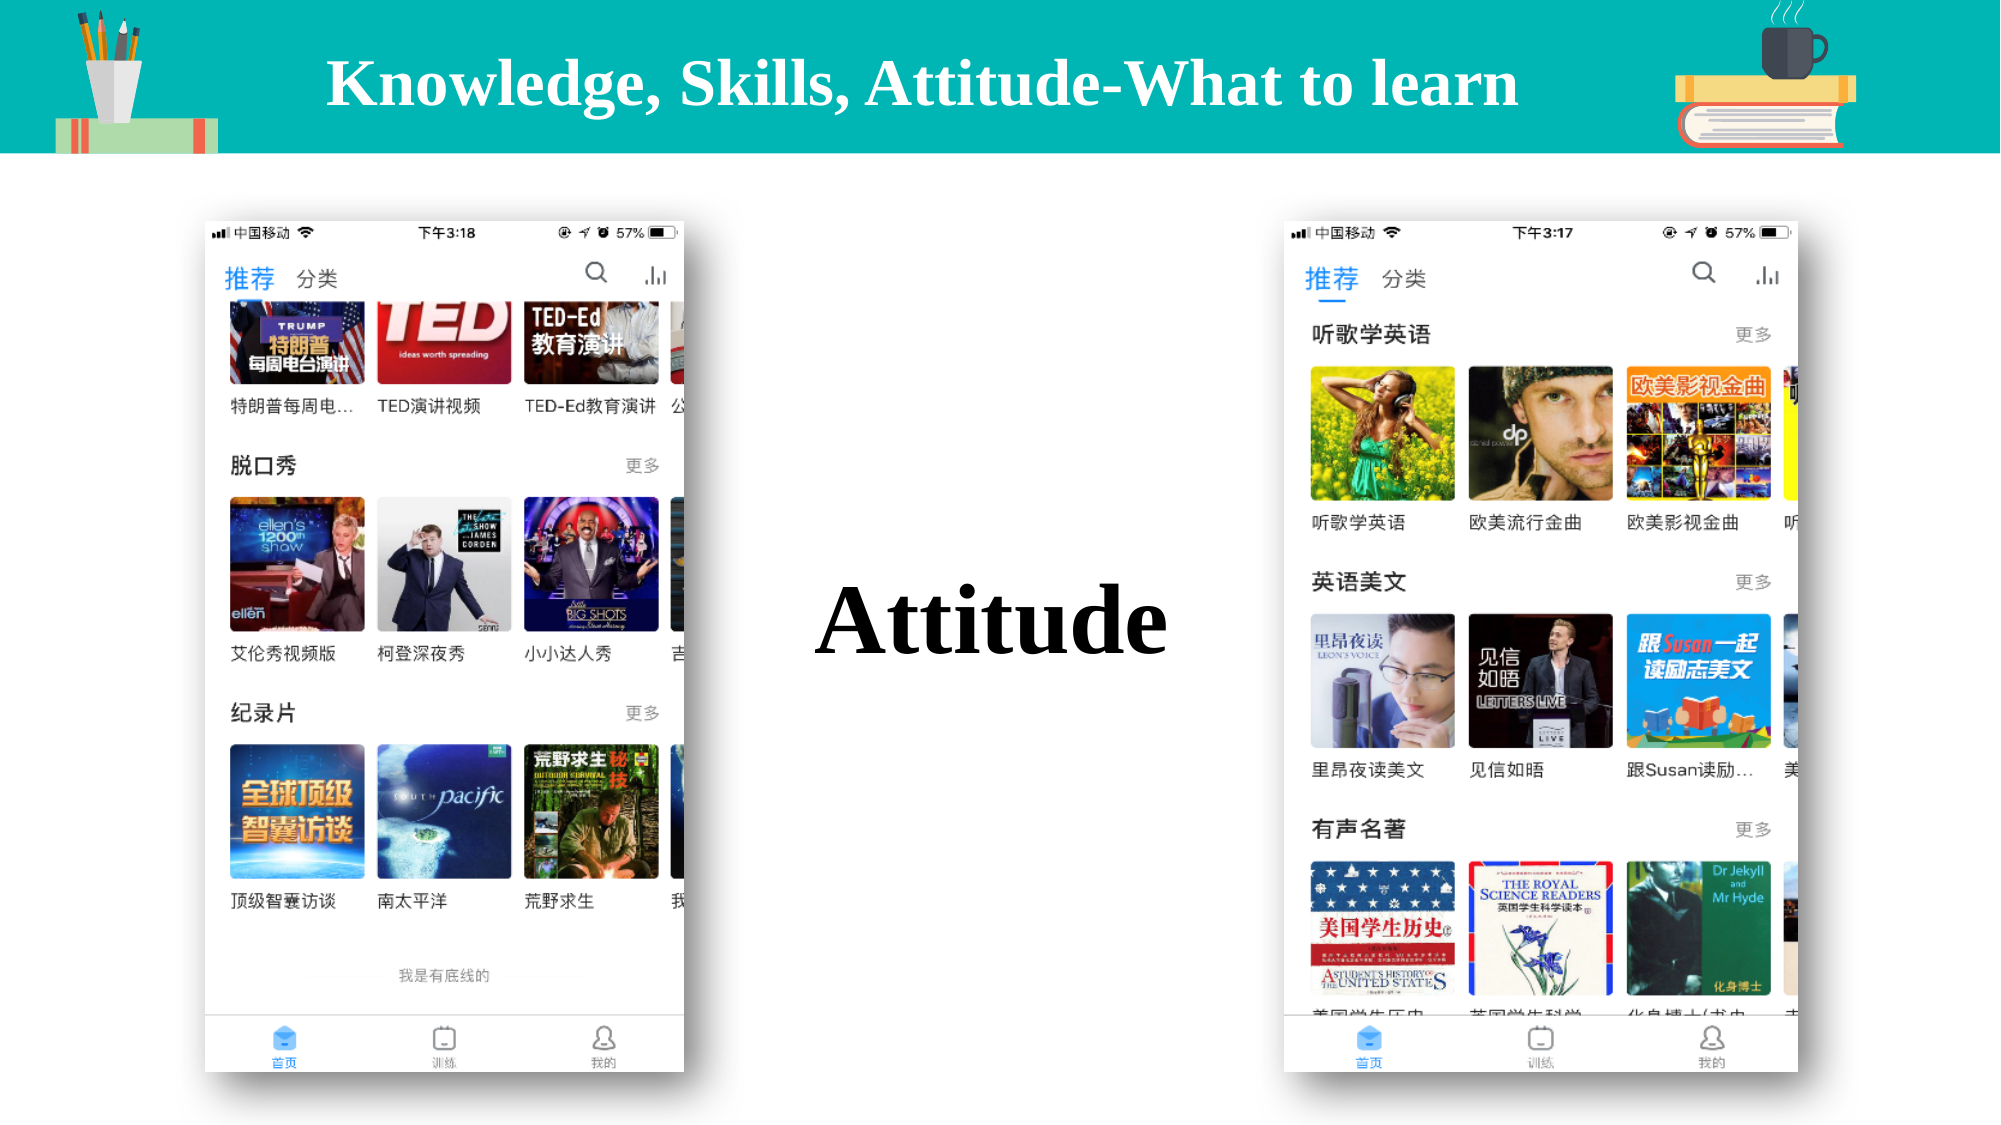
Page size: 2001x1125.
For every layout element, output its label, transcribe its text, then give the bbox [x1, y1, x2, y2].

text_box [1675, 0, 1857, 148]
text_box [0, 0, 2000, 154]
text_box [55, 10, 218, 154]
picture [205, 221, 684, 1072]
text_box Attitude [799, 485, 1201, 681]
picture [1284, 221, 1798, 1072]
text_box Knowledge, Skills, Attitude-What to learn [312, 31, 1537, 127]
